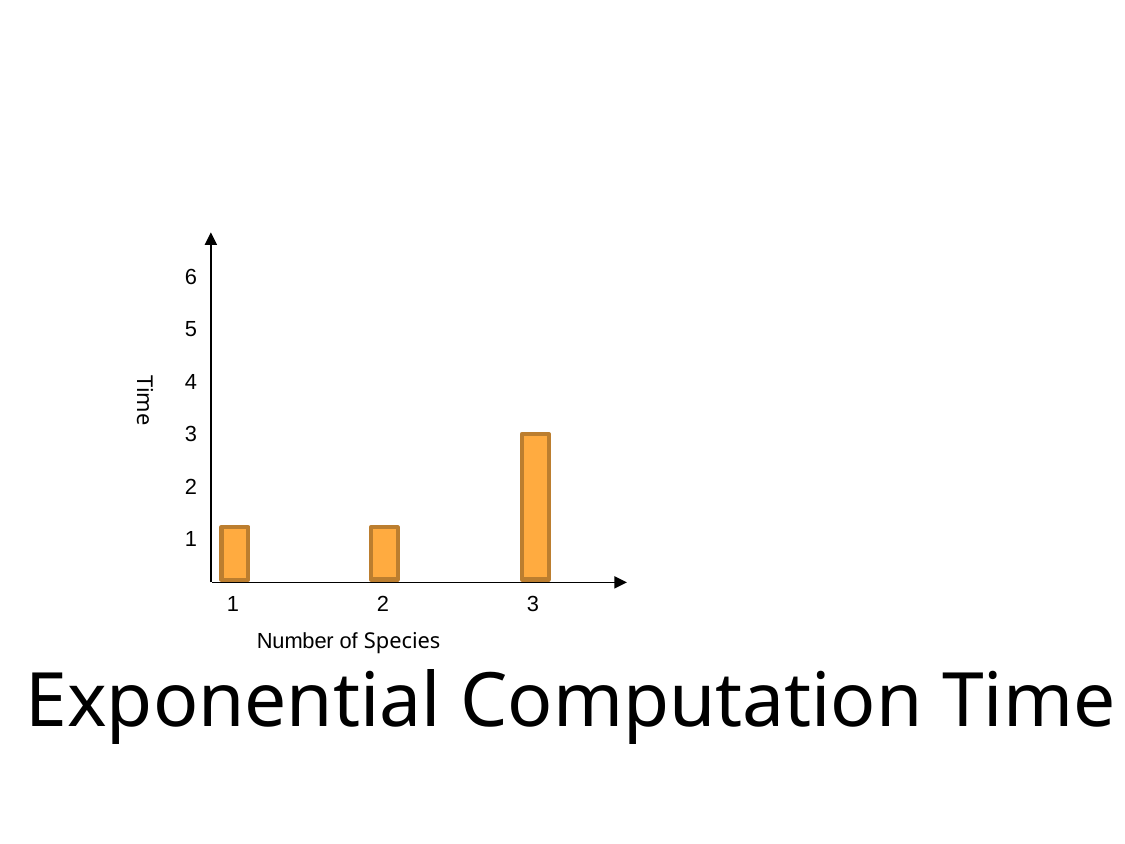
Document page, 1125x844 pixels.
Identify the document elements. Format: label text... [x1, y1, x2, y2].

text_box [369, 525, 400, 581]
text_box 1 2 3 [212, 589, 599, 624]
text_box Time [125, 304, 167, 496]
text_box 6 5 4 3 2 1 [170, 255, 206, 559]
text_box Exponential Computation Time [0, 640, 1125, 710]
text_box [520, 432, 551, 581]
text_box [219, 525, 250, 581]
text_box Number of Species [221, 624, 476, 640]
